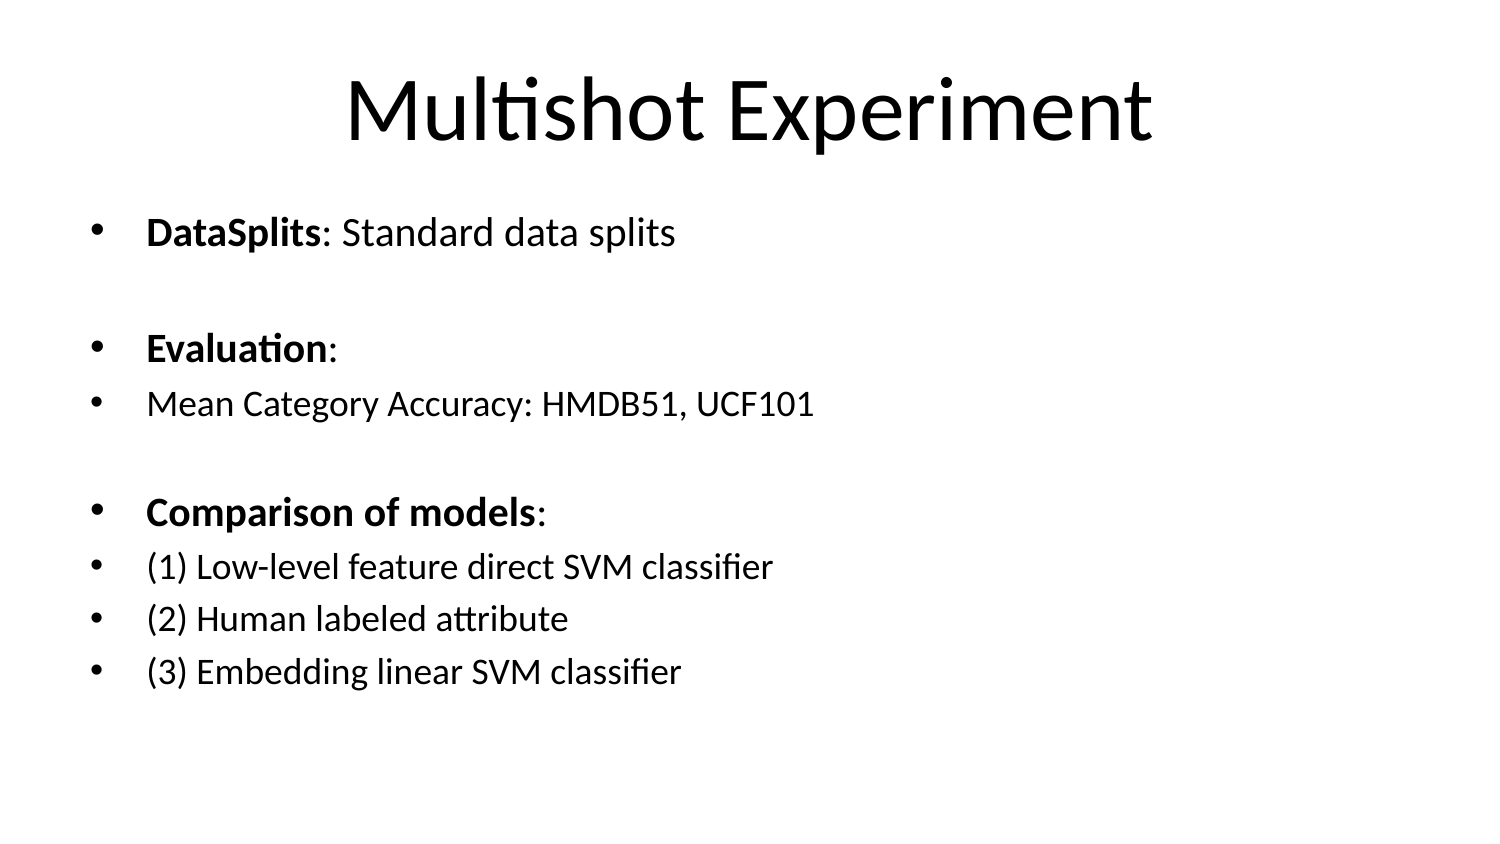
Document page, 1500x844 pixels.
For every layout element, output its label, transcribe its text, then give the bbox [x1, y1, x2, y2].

list DataSplits: Standard data splits Evaluation: Mean Category Accuracy: HMDB51, UCF101 Comparison of models: (1) Low-level feature direct SVM classifier (2) Human labeled attribute (3) Embedding linear SVM classifier [75, 196, 1425, 754]
title Multishot Experiment [75, 33, 1425, 175]
